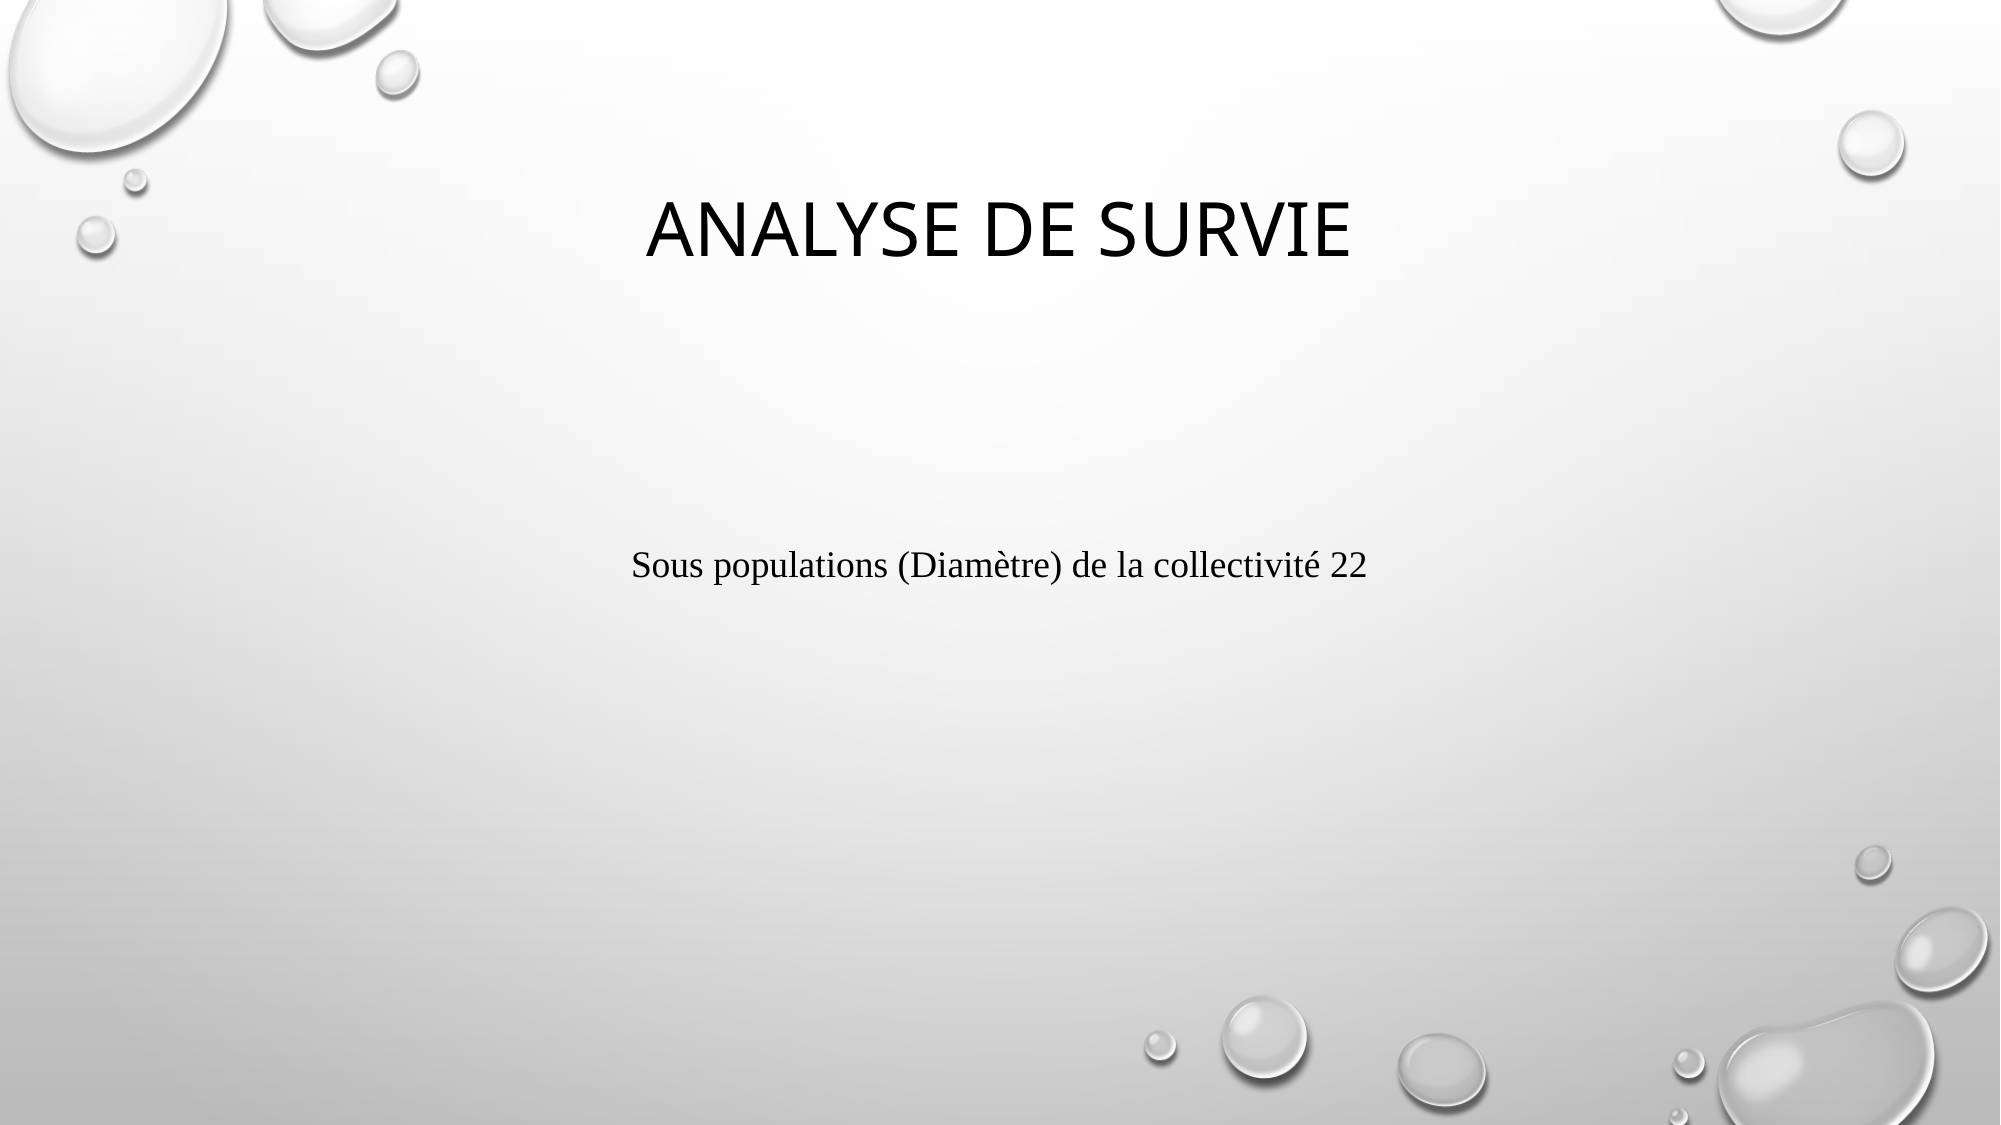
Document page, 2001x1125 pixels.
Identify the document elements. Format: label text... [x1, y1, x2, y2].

text_box Sous populations (Diamètre) de la collectivité 22 [616, 532, 1384, 592]
picture [0, 0, 2000, 1125]
title Analyse de survie [149, 101, 1851, 364]
